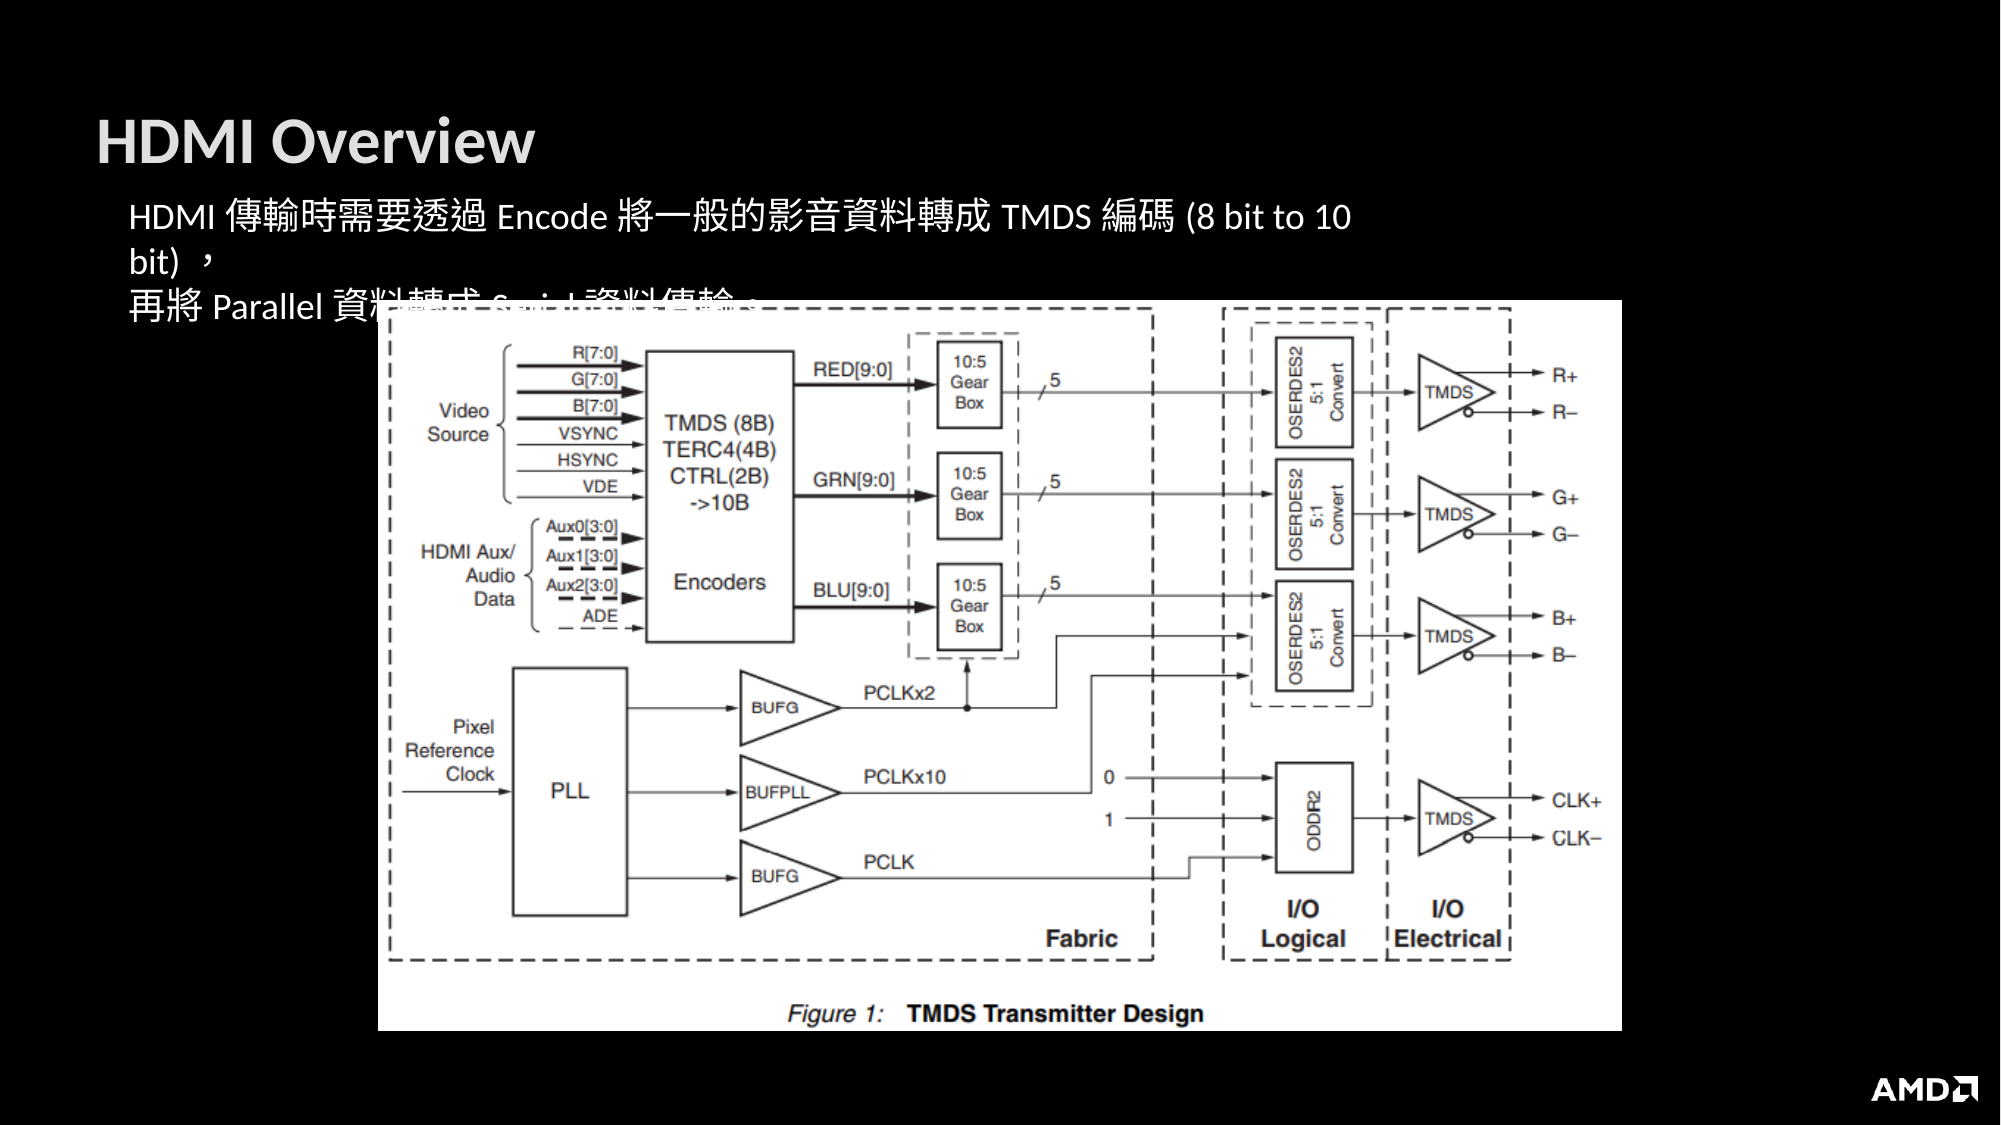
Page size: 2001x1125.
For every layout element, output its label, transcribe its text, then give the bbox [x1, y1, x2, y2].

text_box HDMI傳輸時需要透過Encode將一般的影音資料轉成TMDS編碼(8 bit to 10 bit)， 再將Parallel資料轉成Serial資料傳輸。 [113, 184, 1448, 334]
title HDMI Overview [96, 97, 1904, 178]
picture [1871, 1076, 1978, 1102]
picture [378, 300, 1622, 1031]
